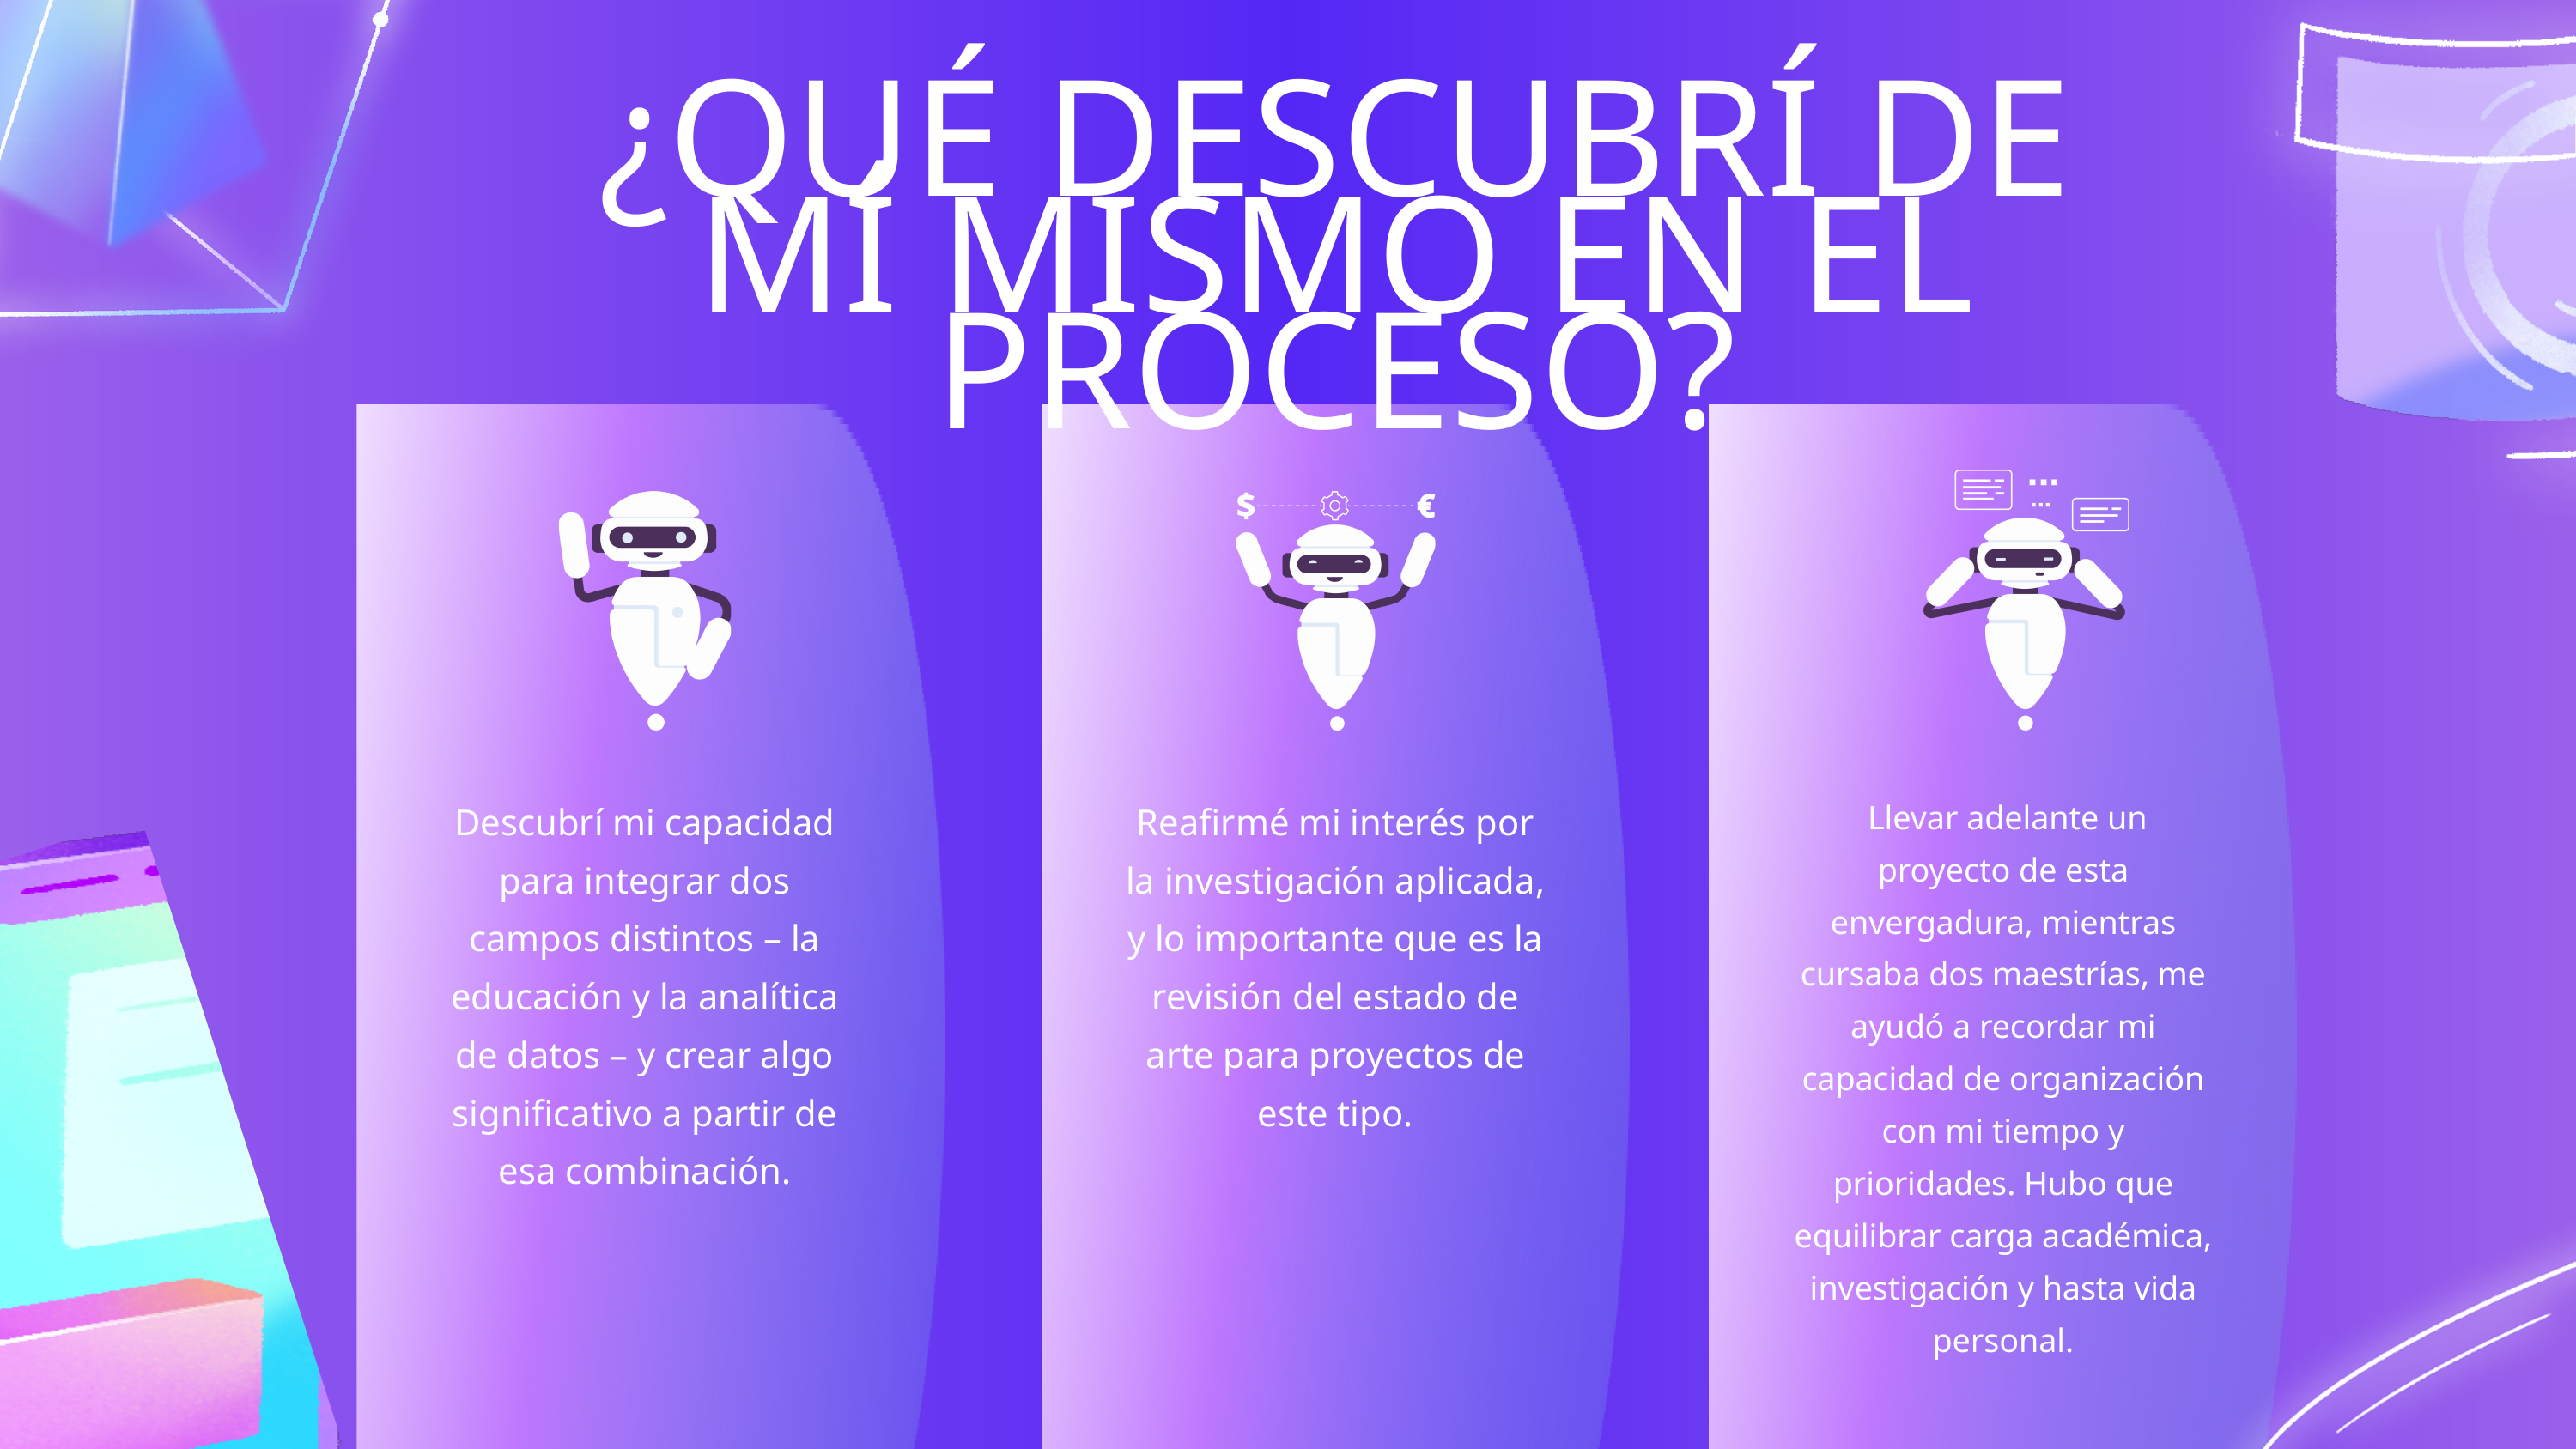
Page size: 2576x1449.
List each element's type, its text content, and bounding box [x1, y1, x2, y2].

text_box [1042, 462, 1630, 1449]
text_box [1709, 404, 2297, 1449]
text_box [558, 491, 732, 731]
text_box [2216, 0, 2576, 539]
text_box [1236, 491, 1436, 731]
text_box [0, 816, 345, 1449]
text_box [2197, 999, 2576, 1449]
text_box [1923, 470, 2129, 731]
text_box Descubrí mi capacidad para integrar dos campos distintos – la educación y la analítica de datos – y crear algo significativo a partir de esa combinación. [430, 785, 859, 1192]
text_box [356, 404, 945, 1449]
text_box Reafirmé mi interés por la investigación aplicada, y lo importante que es la revisión del estado de arte para proyectos de este tipo. [1121, 785, 1550, 1134]
text_box Llevar adelante un proyecto de esta envergadura, mientras cursaba dos maestrías, me ayudó a recordar mi capacidad de organización con mi tiempo y prioridades. Hubo que equilibrar carga académica, investigación y hasta vida personal. [1789, 783, 2217, 1360]
text_box [0, 0, 449, 364]
text_box ¿QUÉ DESCUBRÍ DE MÍ MISMO EN EL PROCESO? [486, 112, 2185, 462]
